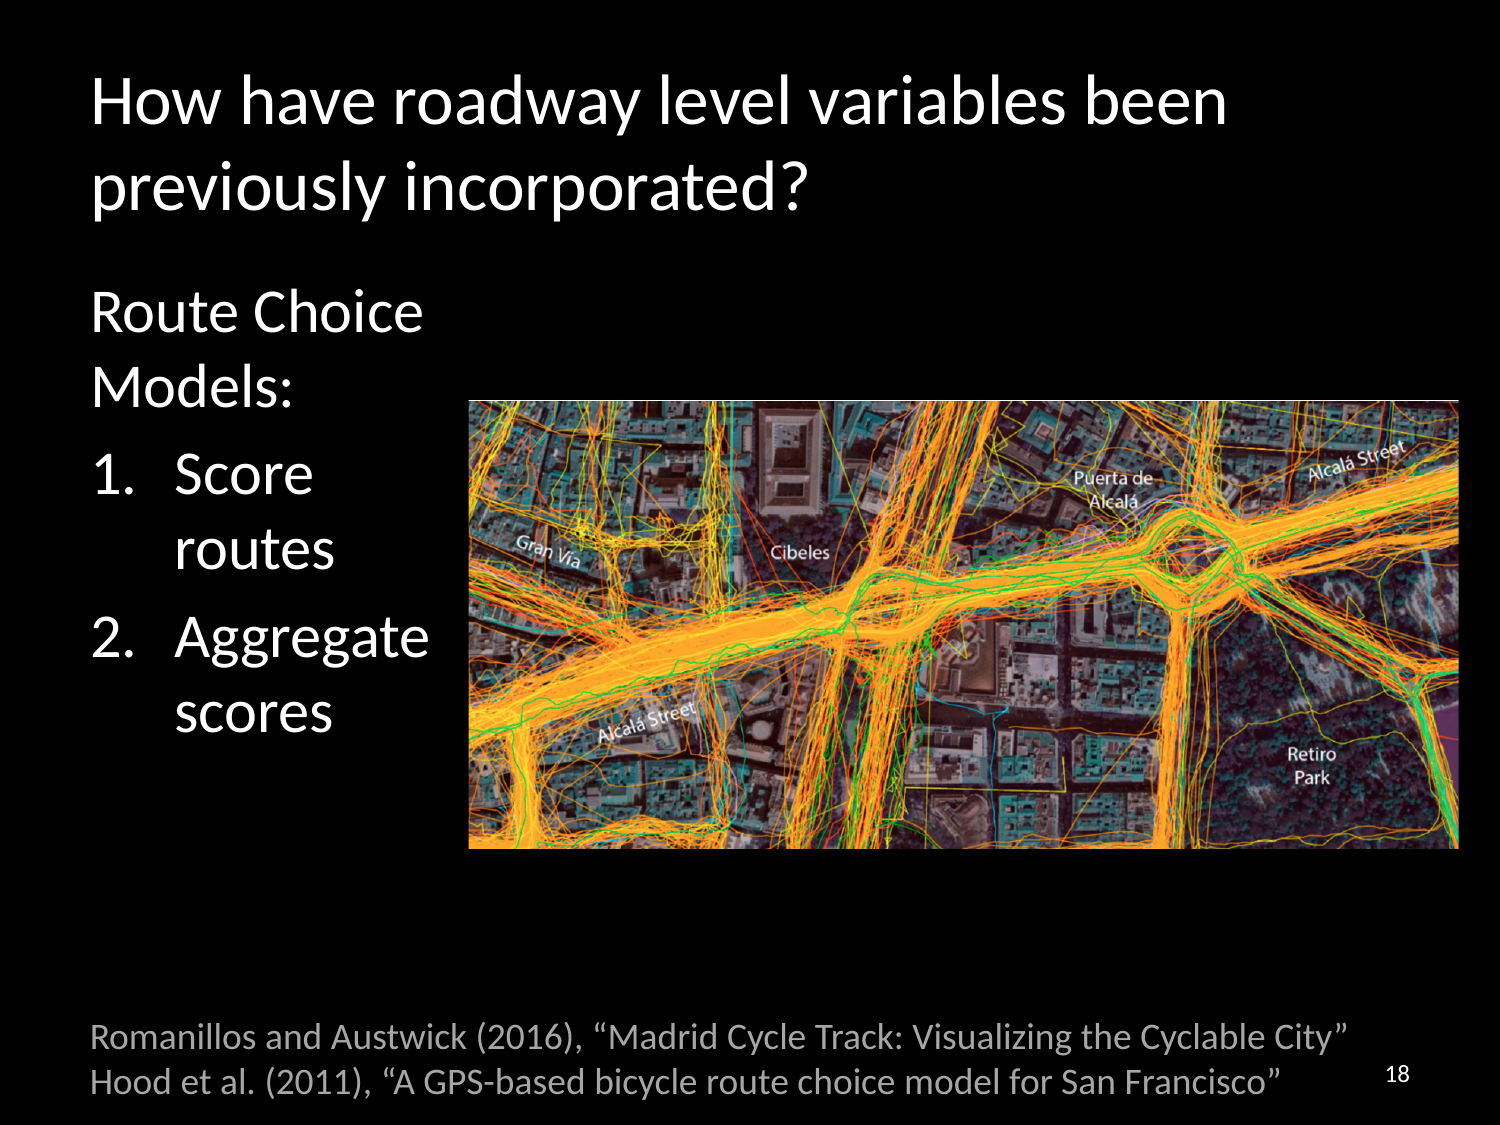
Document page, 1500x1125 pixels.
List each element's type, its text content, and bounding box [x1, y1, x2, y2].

slide_number 18 [1387, 1042, 1425, 1103]
title How have roadway level variables been previously incorporated? [75, 45, 1425, 233]
text_box Romanillos and Austwick (2016), “Madrid Cycle Track: Visualizing the Cyclable City” Hood et al. (2011), “A GPS-based bicycle route choice model for San Francisco” [75, 1004, 1387, 1125]
list Route Choice Models: Score routes Aggregate scores [75, 262, 448, 1004]
picture [468, 399, 1459, 850]
